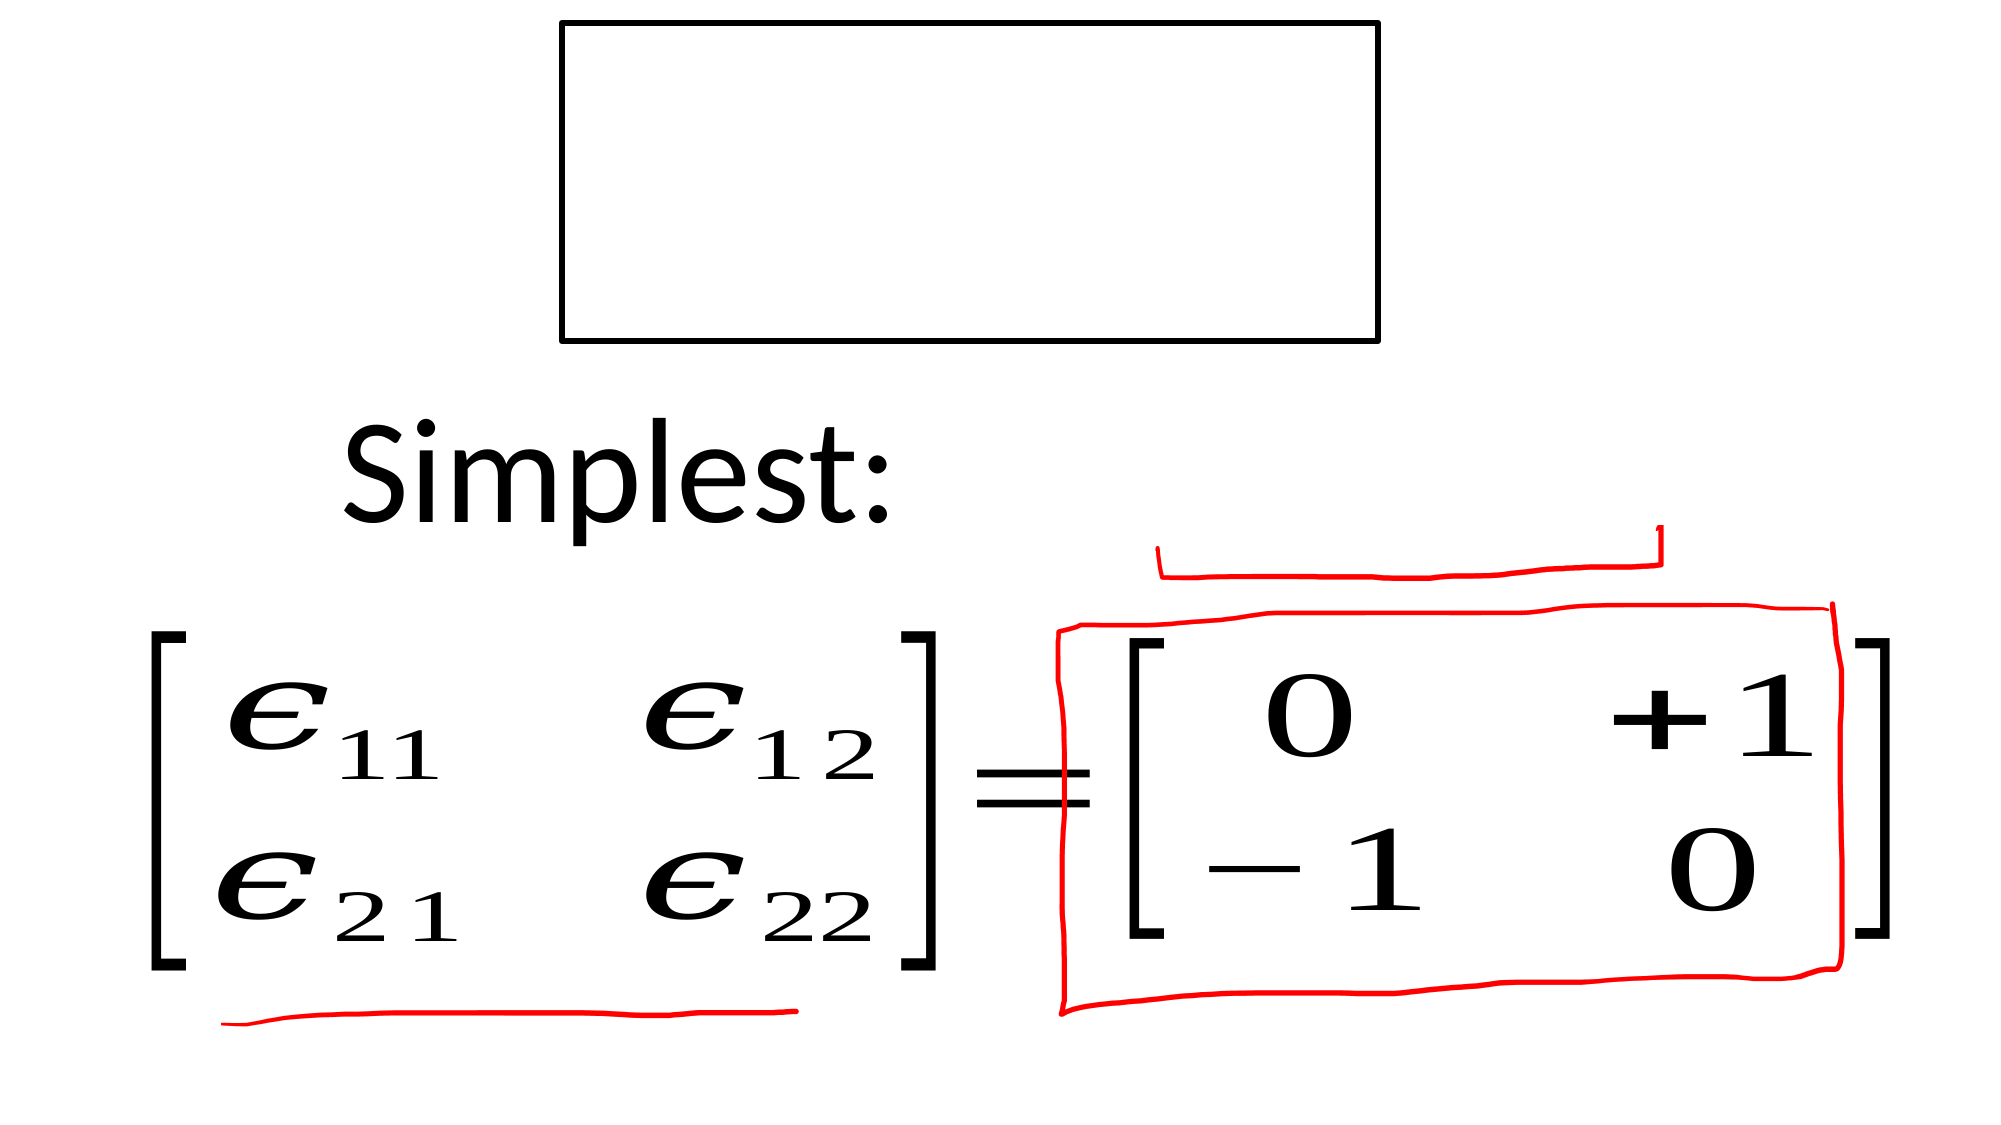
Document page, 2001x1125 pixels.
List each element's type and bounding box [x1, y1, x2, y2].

picture [221, 525, 1853, 1036]
